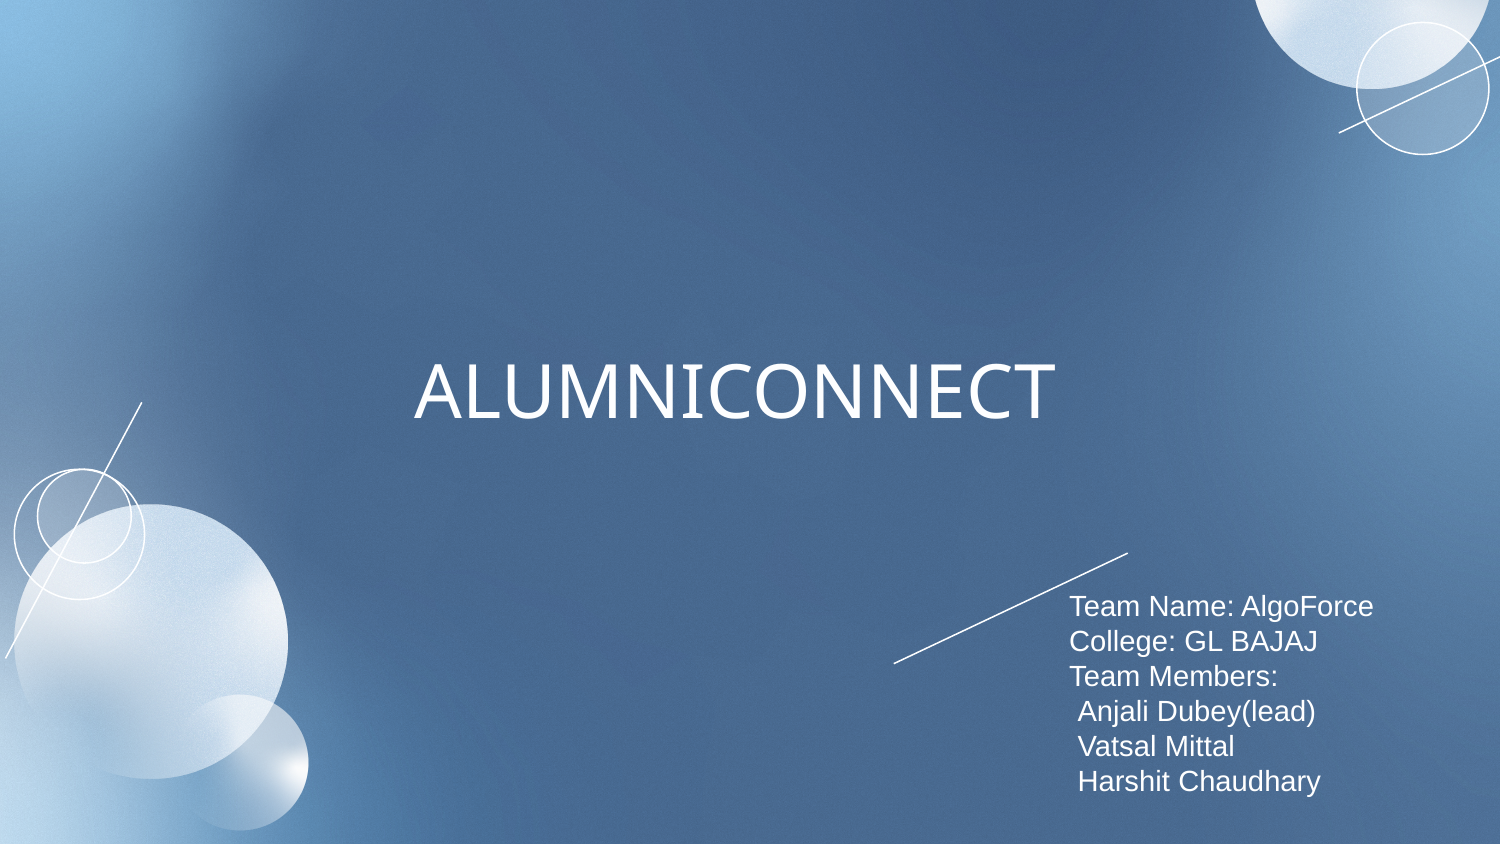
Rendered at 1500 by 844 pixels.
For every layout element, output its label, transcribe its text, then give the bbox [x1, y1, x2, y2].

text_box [893, 552, 1128, 664]
text_box Team Name: AlgoForce College: GL BAJAJ Team Members: Anjali Dubey(lead) Vatsal Mittal Harshit Chaudhary [1054, 579, 1500, 805]
title ALUMNICONNECT [158, 165, 1313, 449]
picture [0, 0, 1500, 844]
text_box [1358, 24, 1482, 118]
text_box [1367, 66, 1488, 153]
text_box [5, 402, 313, 836]
